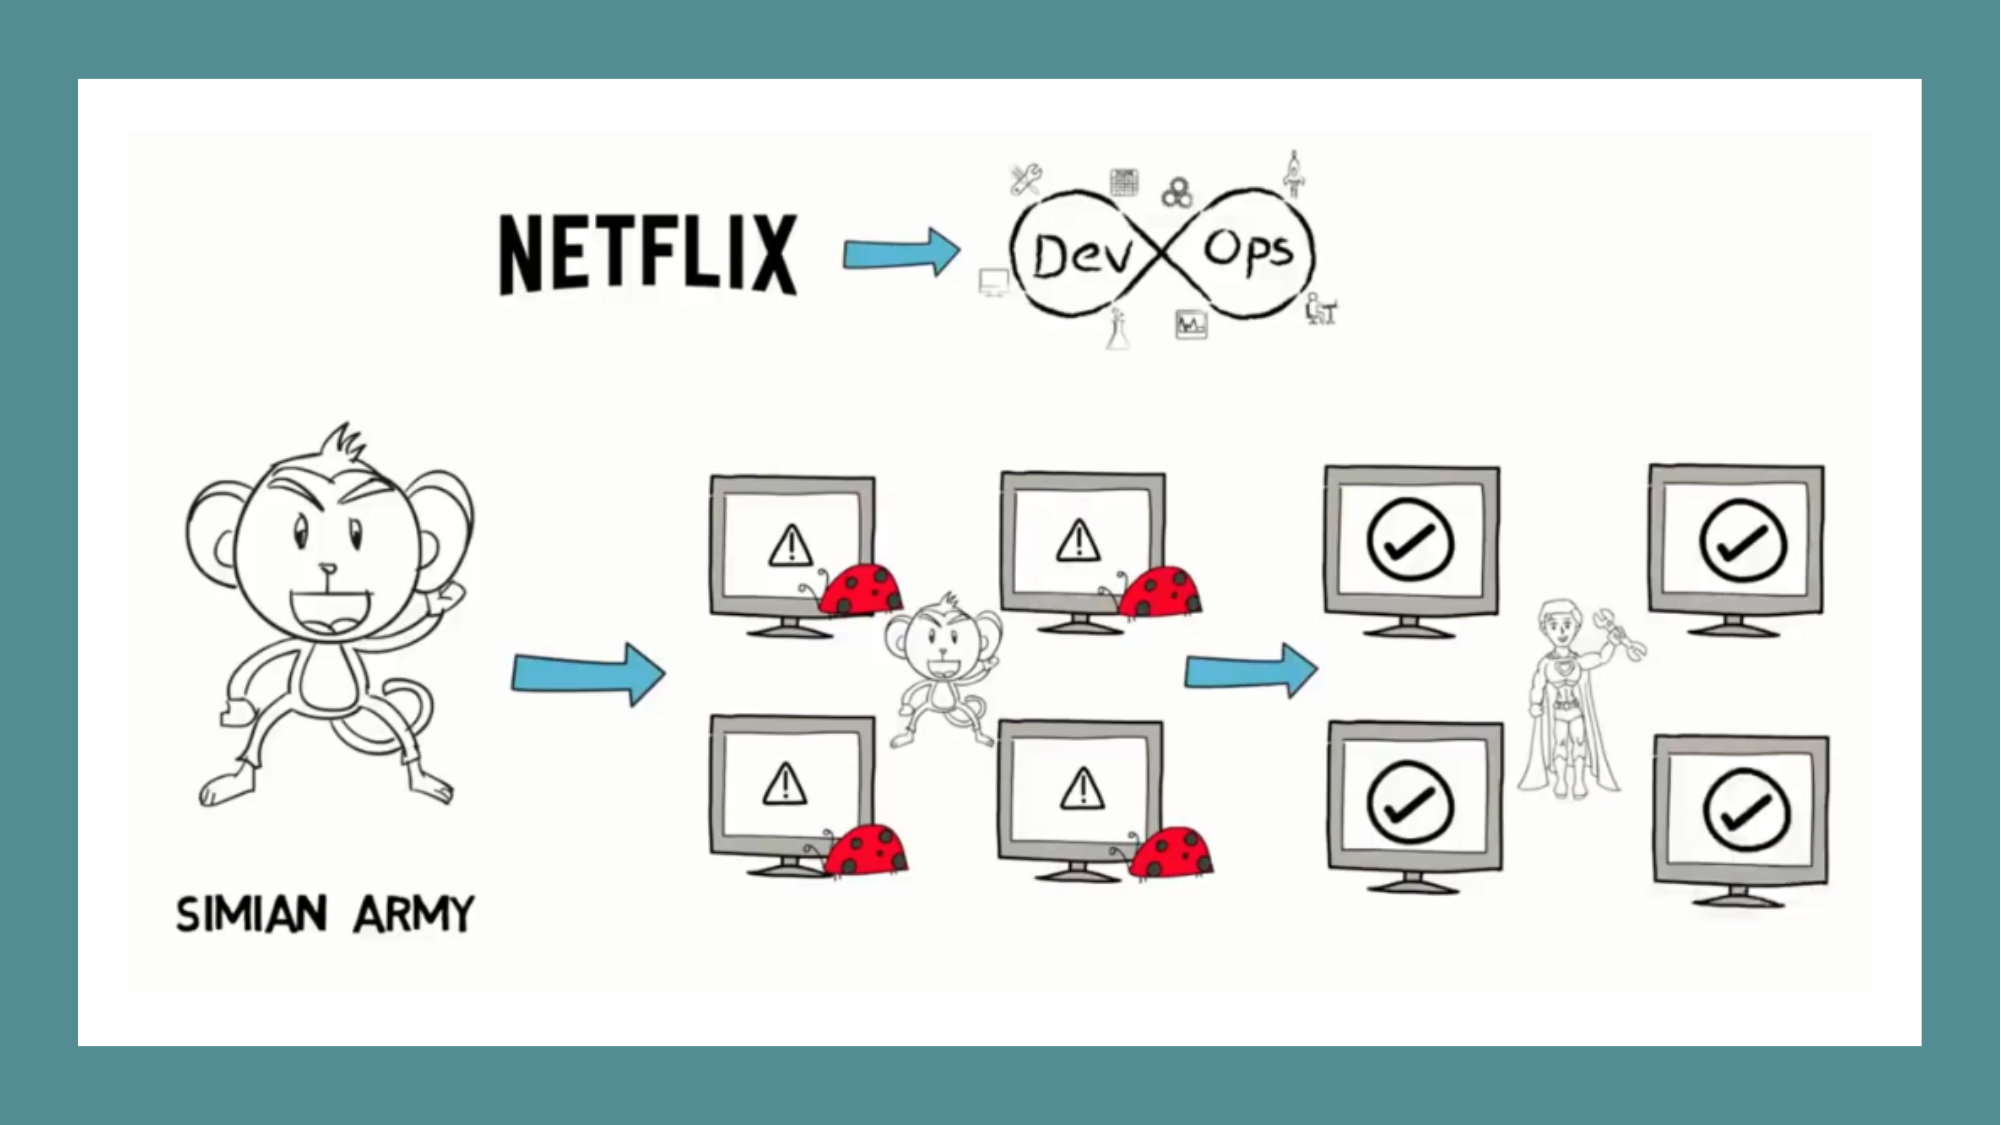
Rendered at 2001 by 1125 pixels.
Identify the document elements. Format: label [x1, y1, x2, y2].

text_box [0, 0, 2000, 1125]
picture [128, 131, 1872, 994]
text_box [75, 76, 1925, 1049]
